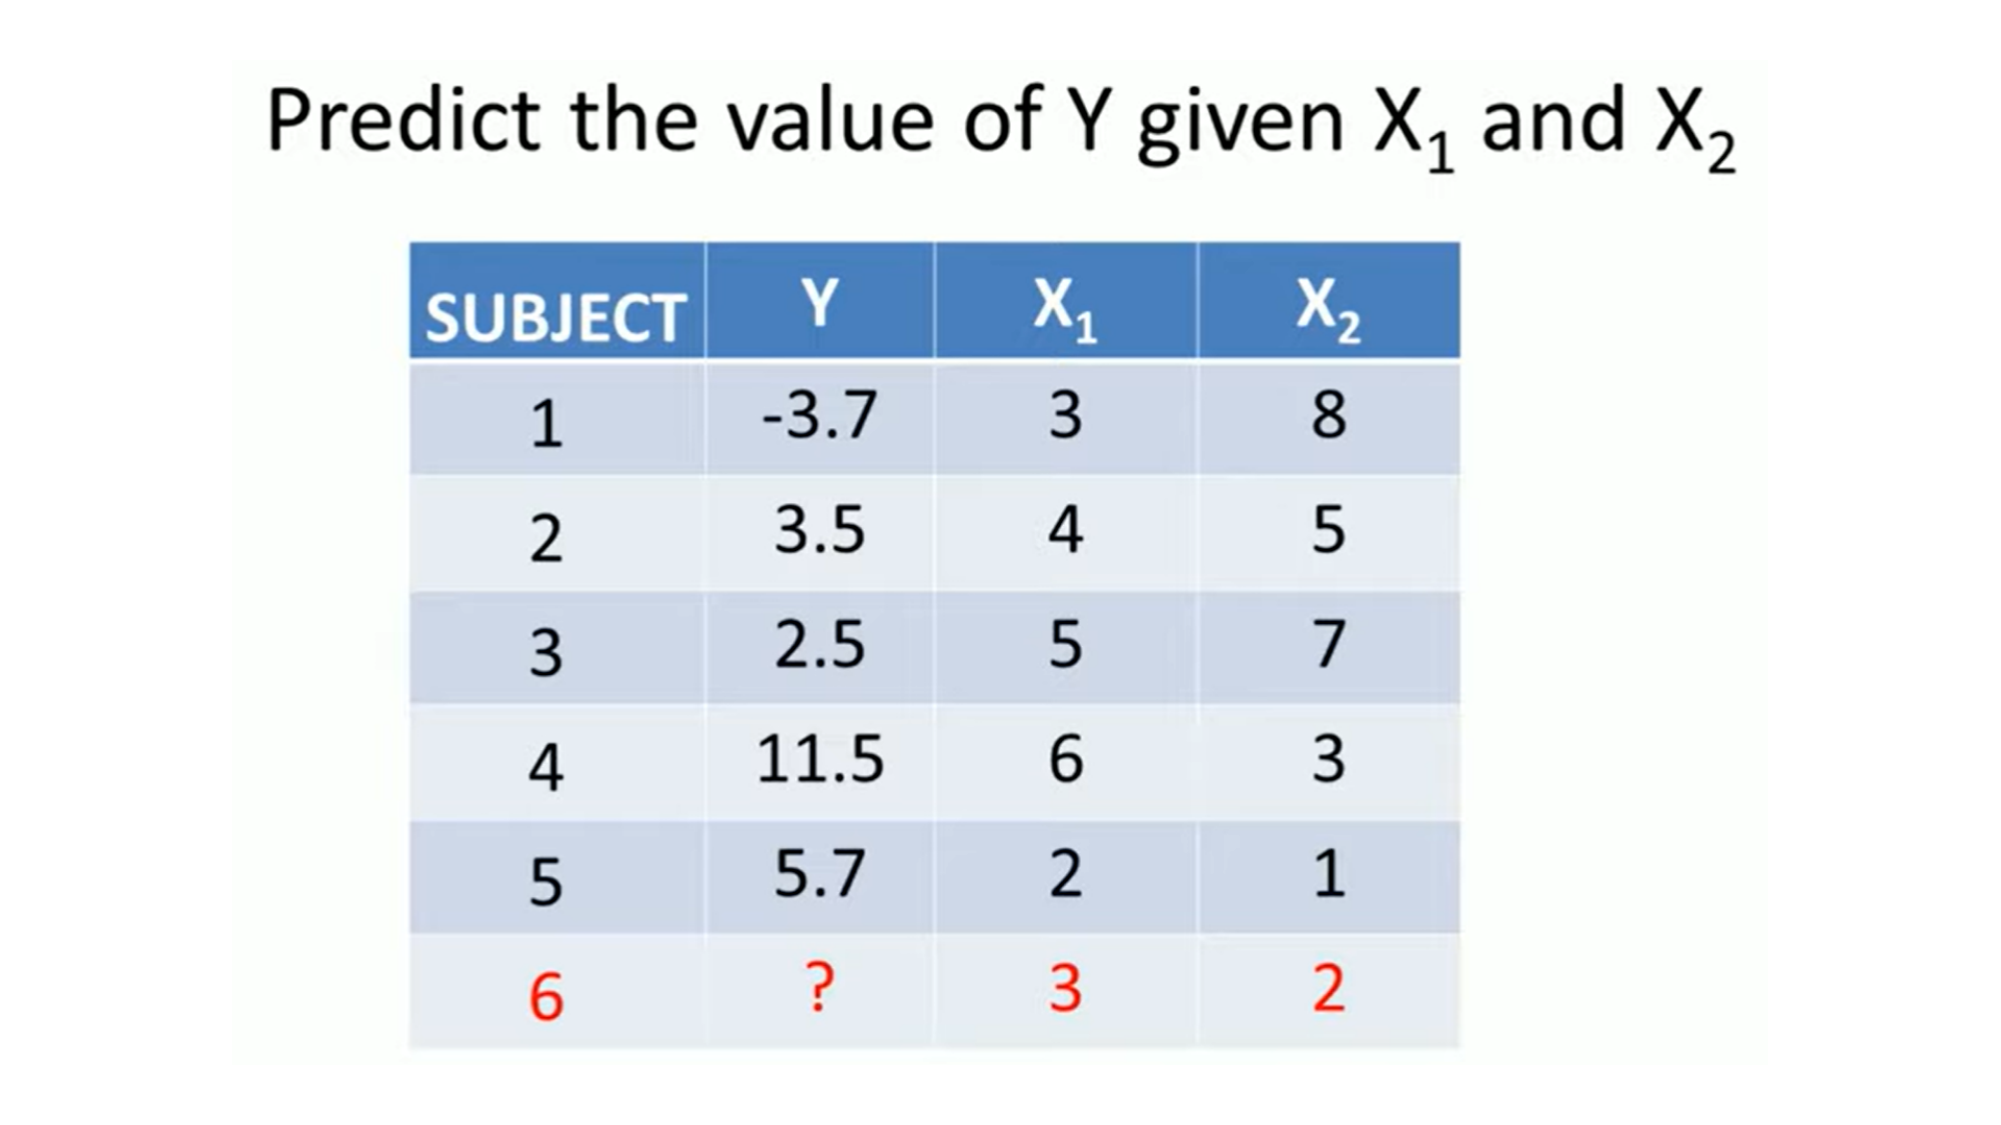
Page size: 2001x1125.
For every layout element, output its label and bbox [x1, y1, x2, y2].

picture [232, 60, 1768, 1065]
